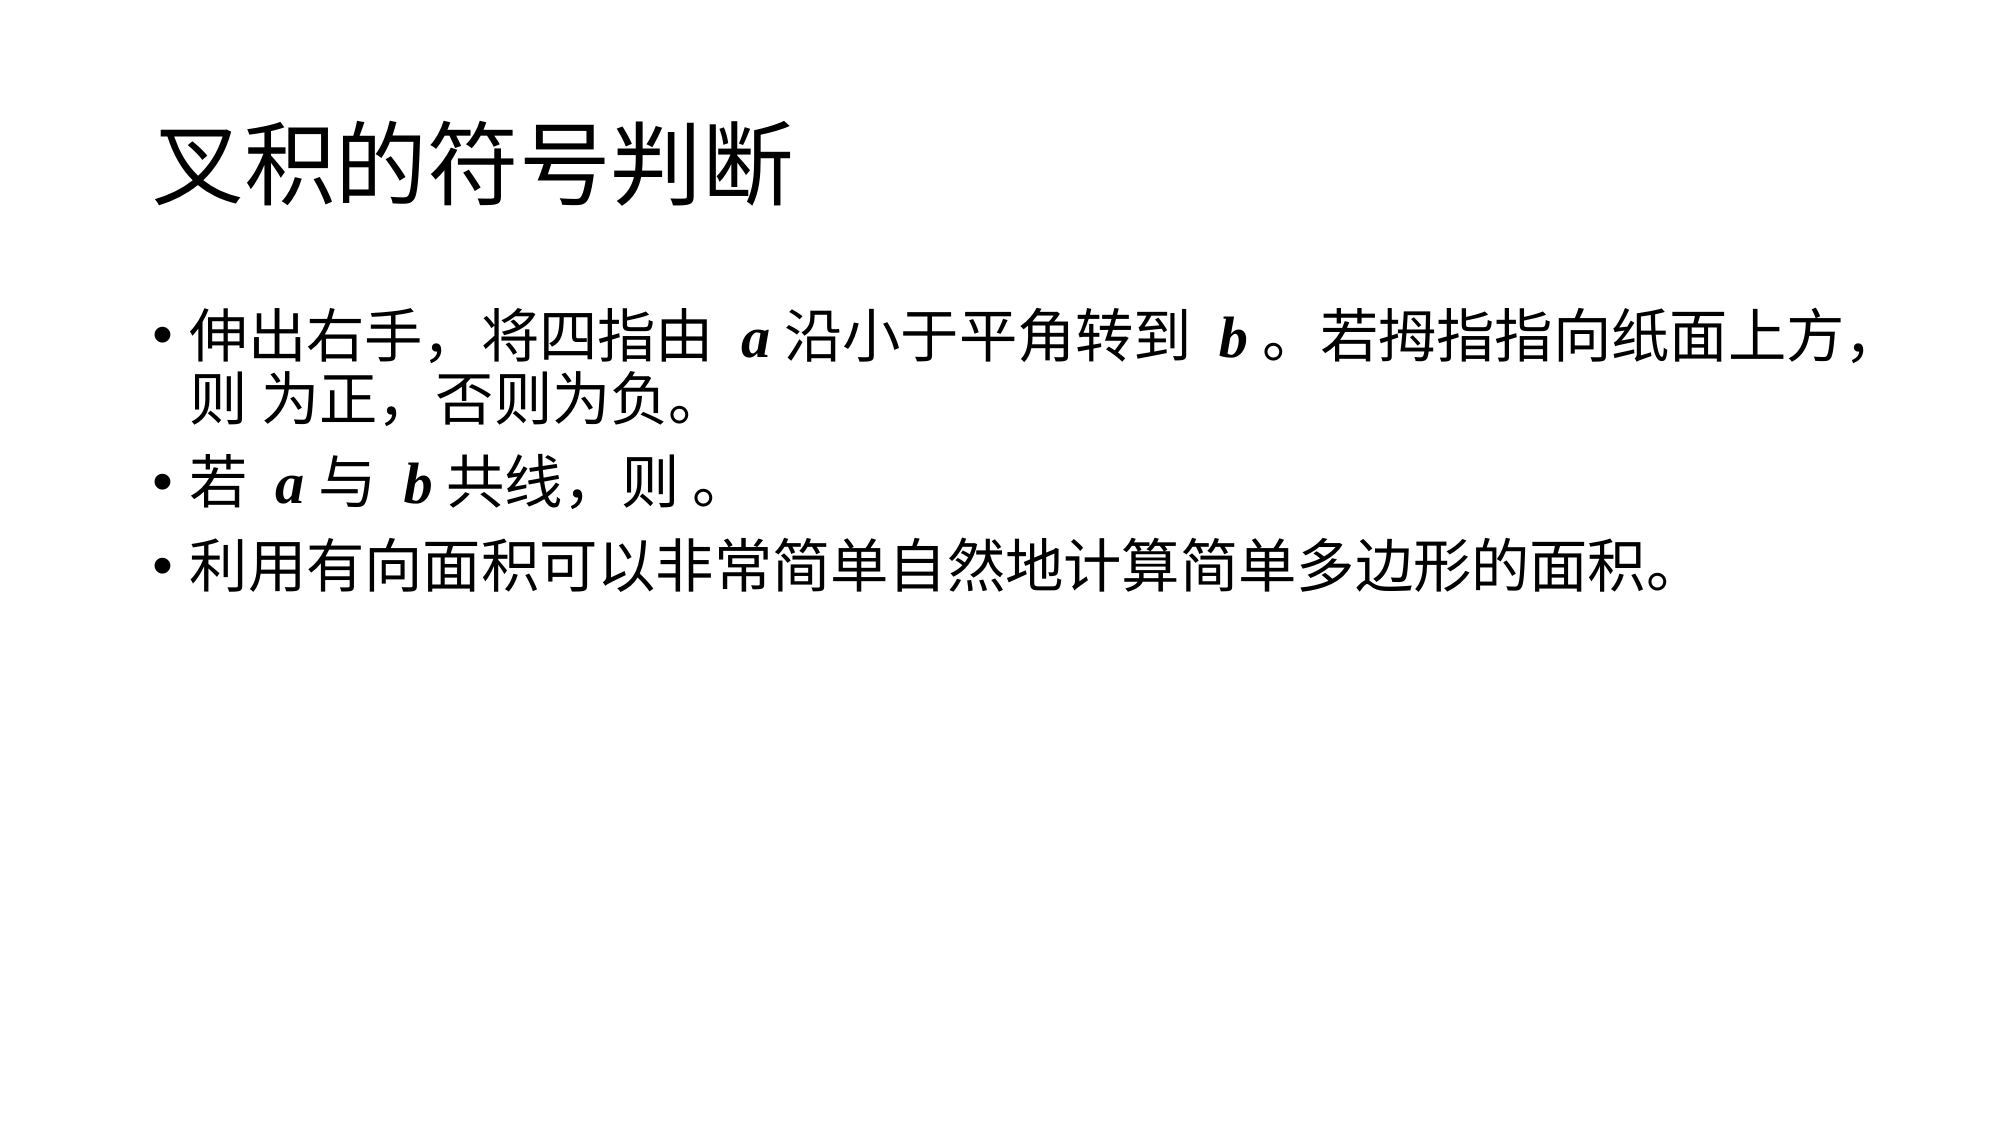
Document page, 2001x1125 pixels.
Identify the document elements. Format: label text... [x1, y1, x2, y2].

title 叉积的符号判断 [137, 59, 1863, 278]
